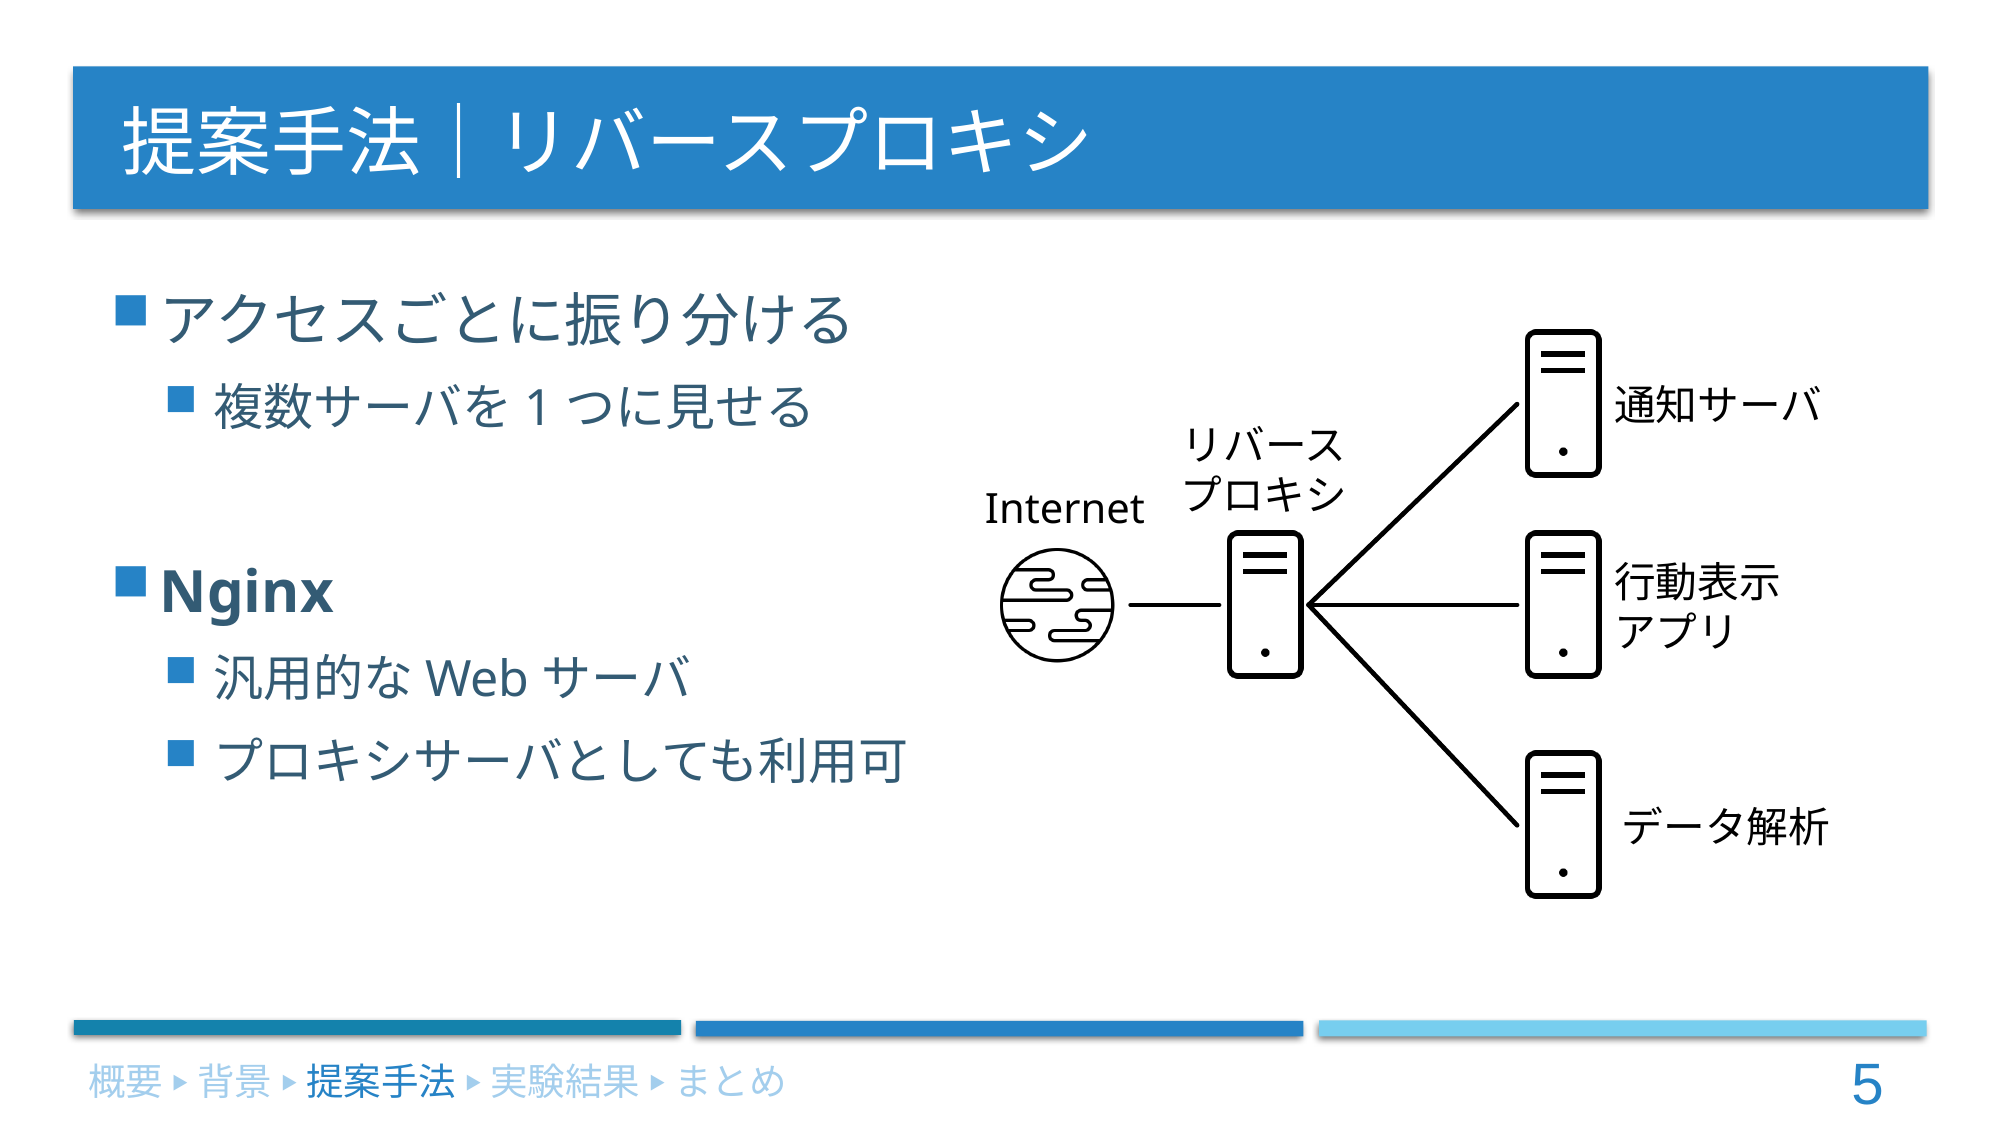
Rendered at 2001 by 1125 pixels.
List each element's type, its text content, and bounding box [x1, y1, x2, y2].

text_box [975, 322, 1848, 907]
title 提案手法｜リバースプロキシ [106, 70, 1856, 209]
slide_number 5 [1732, 1051, 1899, 1112]
list アクセスごとに振り分ける 複数サーバを1つに見せる Nginx 汎用的なWebサーバ プロキシサーバとしても利用可 [94, 275, 1905, 954]
list 概要 ▶ 背景 ▶ 提案手法 ▶ 実験結果 ▶ まとめ [73, 1036, 1698, 1125]
